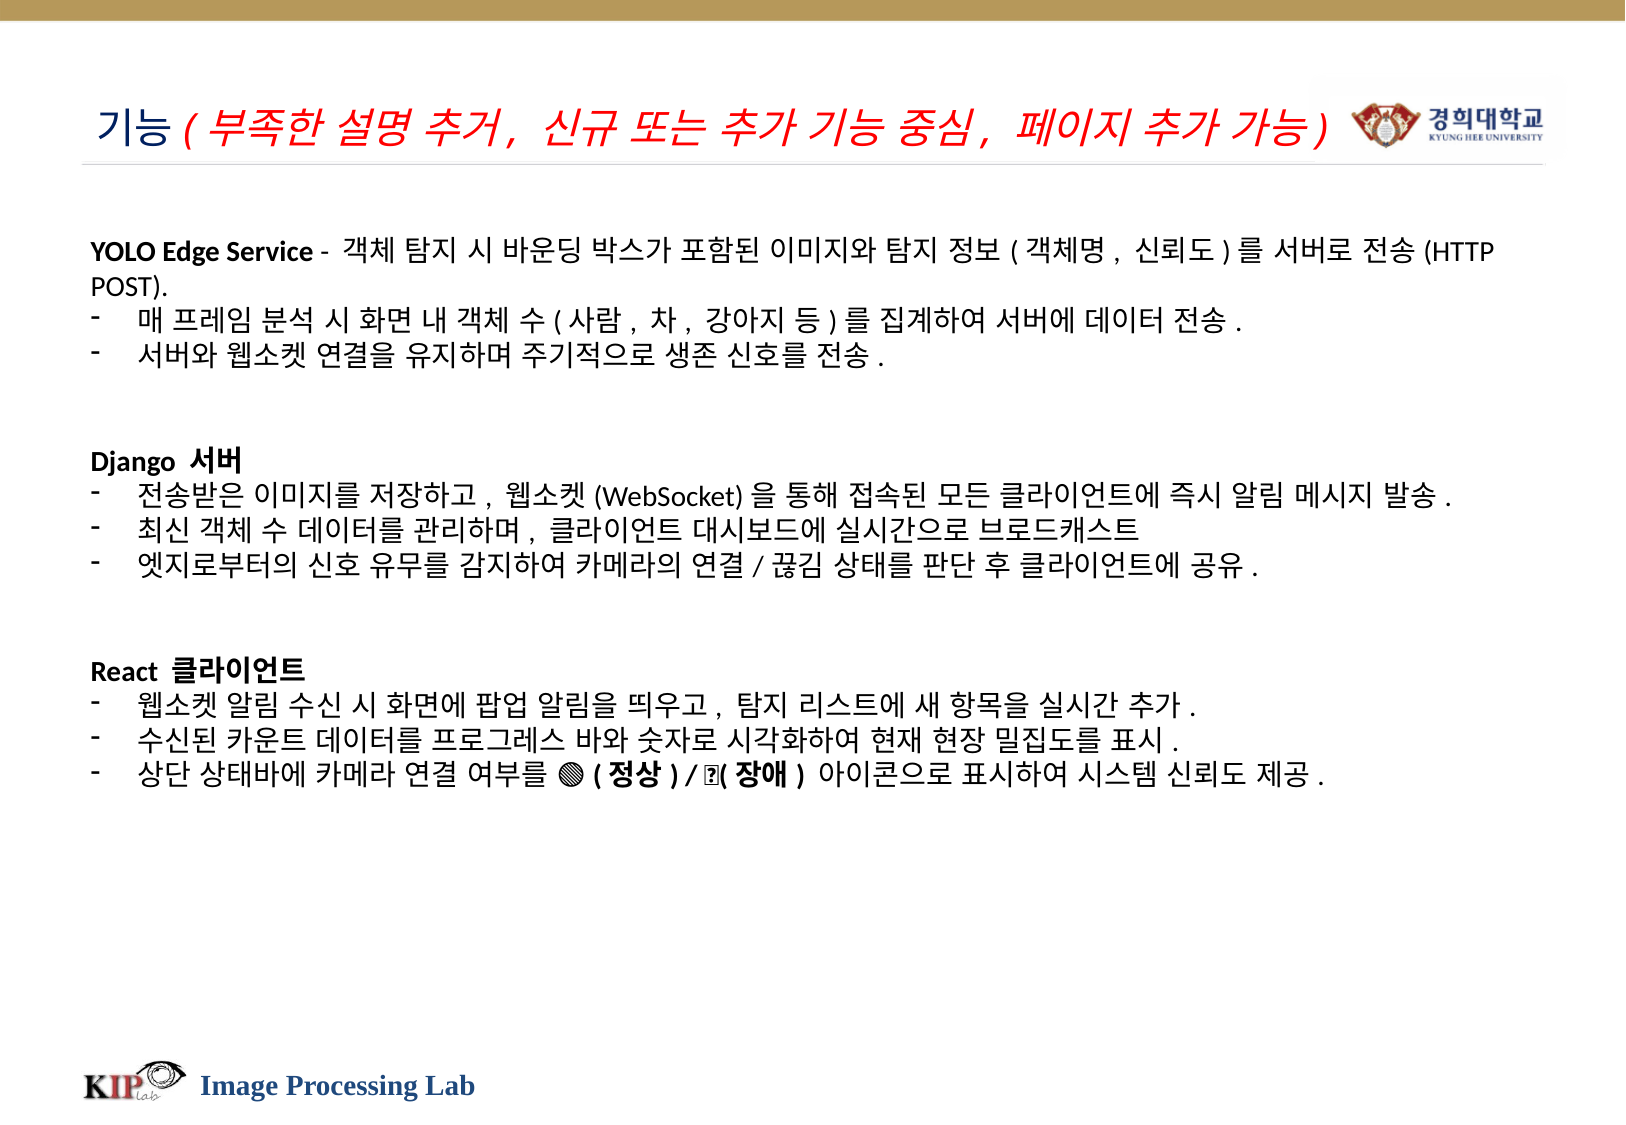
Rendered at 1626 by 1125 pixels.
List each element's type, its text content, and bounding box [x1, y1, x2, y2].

title 기능(부족한 설명 추거, 신규 또는 추가 기능 중심, 페이지 추가 가능) [94, 100, 1375, 224]
picture [0, 0, 1625, 1125]
text_box YOLO Edge Service - 객체 탐지 시 바운딩 박스가 포함된 이미지와 탐지 정보(객체명, 신뢰도)를 서버로 전송(HTTP POST). 매 프레임 분석 시 화면 내 객체 수(사람, 차, 강아지 등)를 집계하여 서버에 데이터 전송. 서버와 웹소켓 연결을 유지하며 주기적으로 생존 신호를 전송. Django 서버 전송받은 이미지를 저장하고, 웹소켓(WebSocket)을 통해 접속된 모든 클라이언트에 즉시 알림 메시지 발송. 최신 객체 수 데이터를 관리하며, 클라이언트 대시보드에 실시간으로 브로드캐스트 엣지로부터의 신호 유무를 감지하여 카메라의 연결/끊김 상태를 판단 후 클라이언트에 공유. React 클라이언트 웹소켓 알림 수신 시 화면에 팝업 알림을 띄우고, 탐지 리스트에 새 항목을 실시간 추가. 수신된 카운트 데이터를 프로그레스 바와 숫자로 시각화하여 현재 현장 밀집도를 표시. 상단 상태바에 카메라 연결 여부를 🟢(정상) / 🔴(장애) 아이콘으로 표시하여 시스템 신뢰도 제공. [75, 224, 1510, 800]
text_box Image Processing Lab [198, 1064, 478, 1102]
